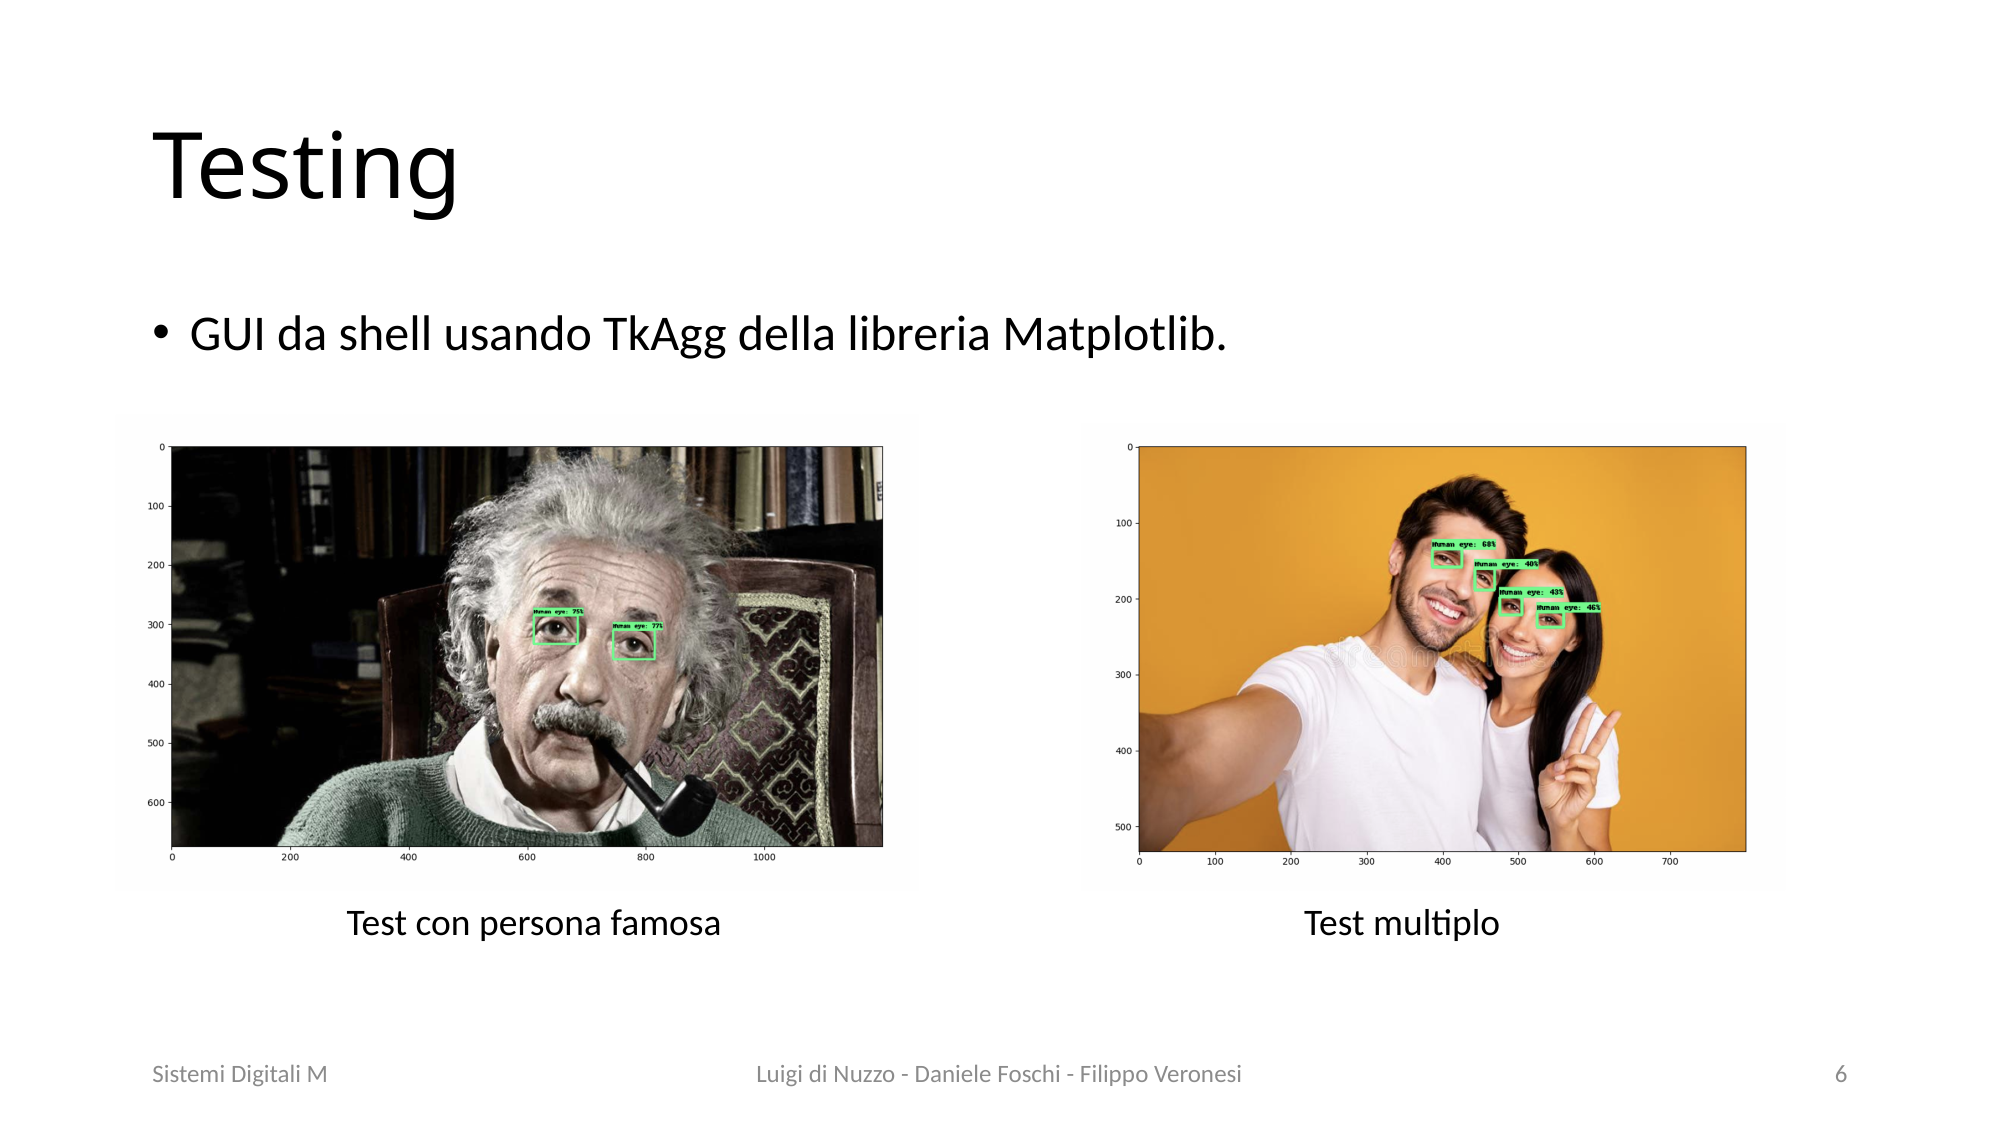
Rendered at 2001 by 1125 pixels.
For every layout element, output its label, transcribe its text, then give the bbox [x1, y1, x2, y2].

picture [115, 414, 919, 891]
text_box Test multiplo [1289, 891, 1669, 951]
slide_number Sistemi Digitali M [137, 1042, 588, 1103]
title Testing [137, 59, 1863, 278]
text_box Test con persona famosa [331, 891, 744, 951]
list GUI da shell usando TkAgg della libreria Matplotlib. [137, 299, 1863, 461]
footer Luigi di Nuzzo - Daniele Foschi - Filippo Veronesi [662, 1042, 1338, 1103]
slide_number 6 [1412, 1042, 1863, 1103]
picture [1081, 423, 1786, 891]
